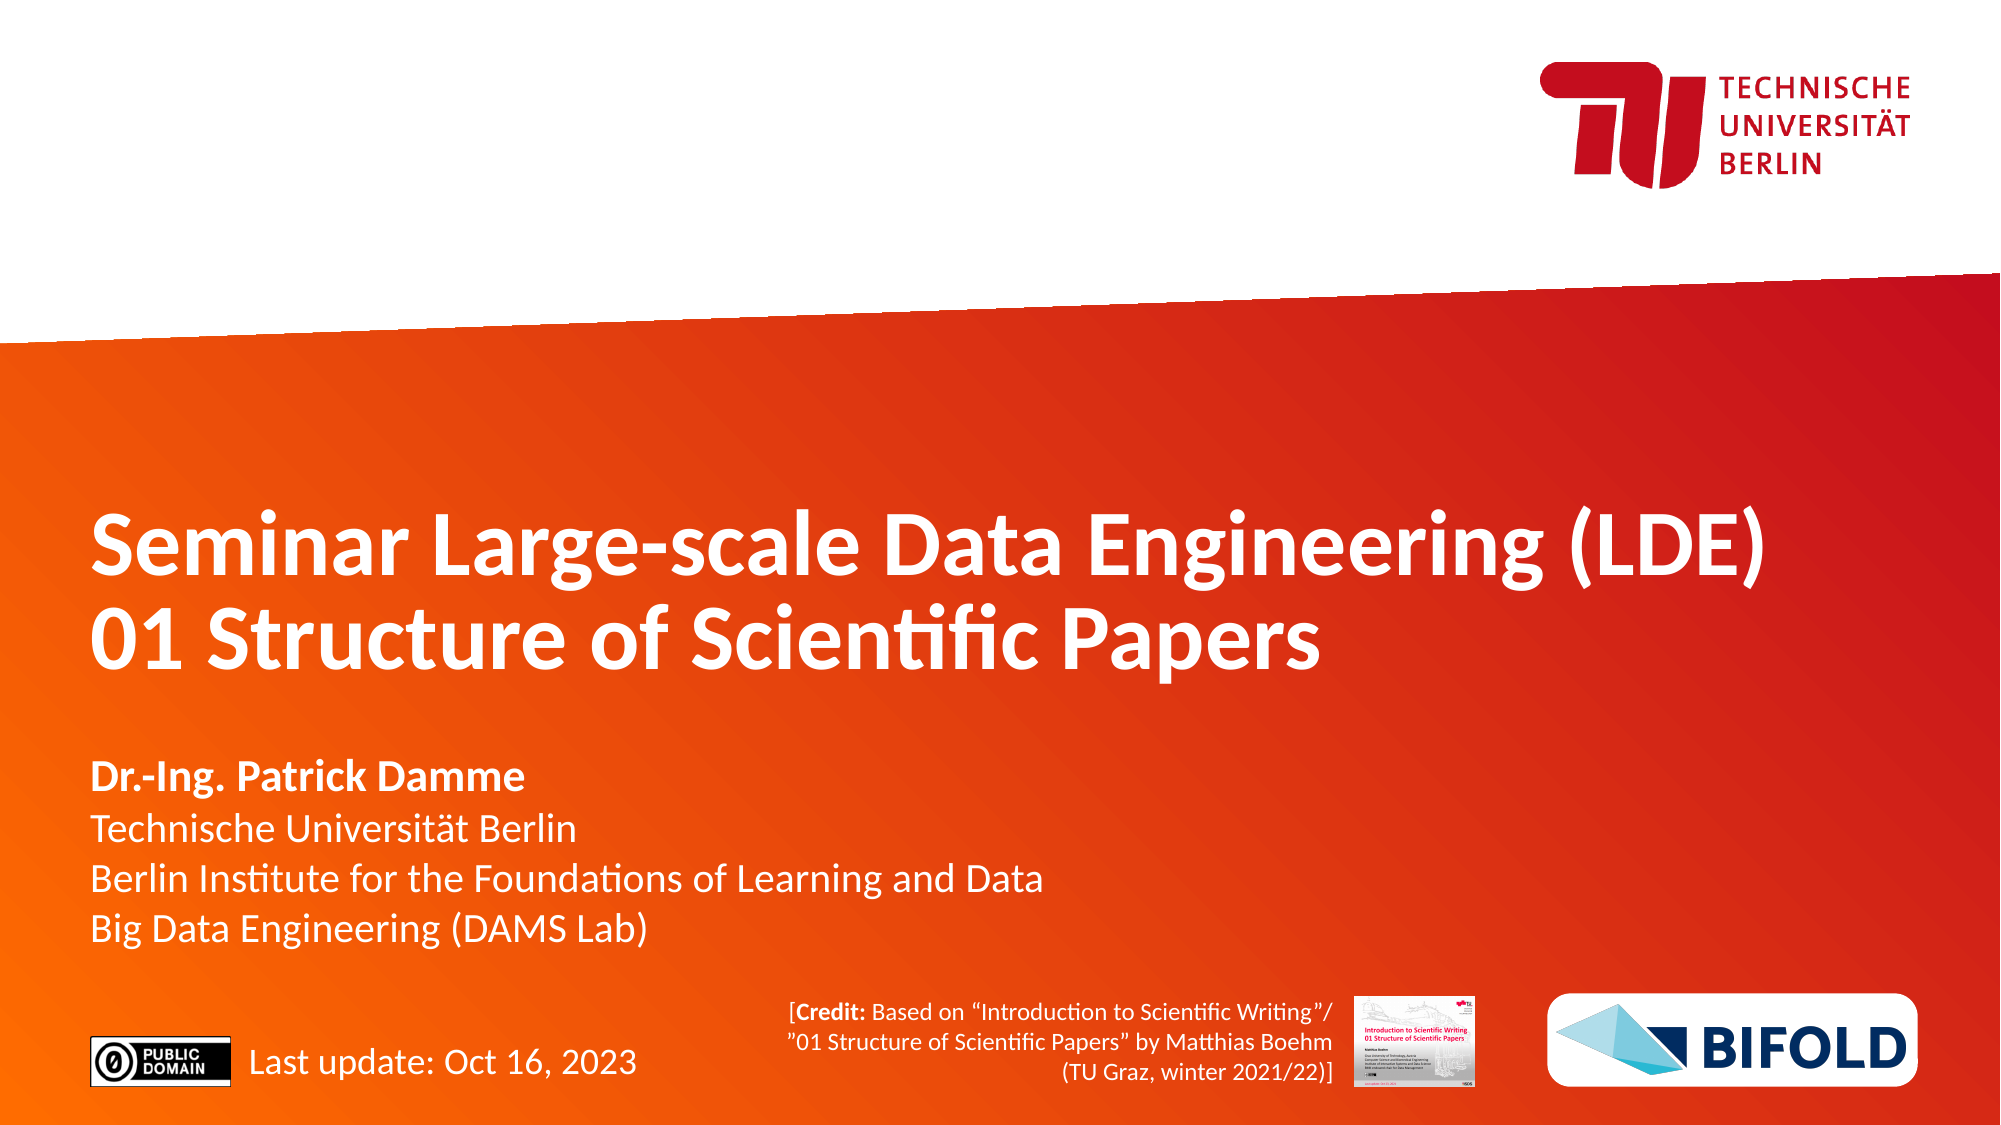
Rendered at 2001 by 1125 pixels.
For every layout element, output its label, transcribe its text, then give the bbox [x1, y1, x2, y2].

picture [1556, 1004, 1906, 1075]
text_box Seminar Large-scale Data Engineering (LDE) 01 Structure of Scientific Papers [90, 500, 1981, 689]
text_box Dr.-Ing. Patrick Damme Technische Universität Berlin Berlin Institute for the Foundations of Learning and Data Big Data Engineering (DAMS Lab) [90, 750, 1457, 951]
text_box Last update: Oct 16, 2023 [249, 1029, 771, 1090]
picture [1540, 62, 1910, 189]
text_box [Credit: Based on “Introduction to Scientific Writing”/ ”01 Structure of Scientific Papers” by Matthias Boehm (TU Graz, winter 2021/22)] [771, 988, 1349, 1093]
picture [90, 1036, 231, 1087]
picture [1354, 996, 1475, 1087]
